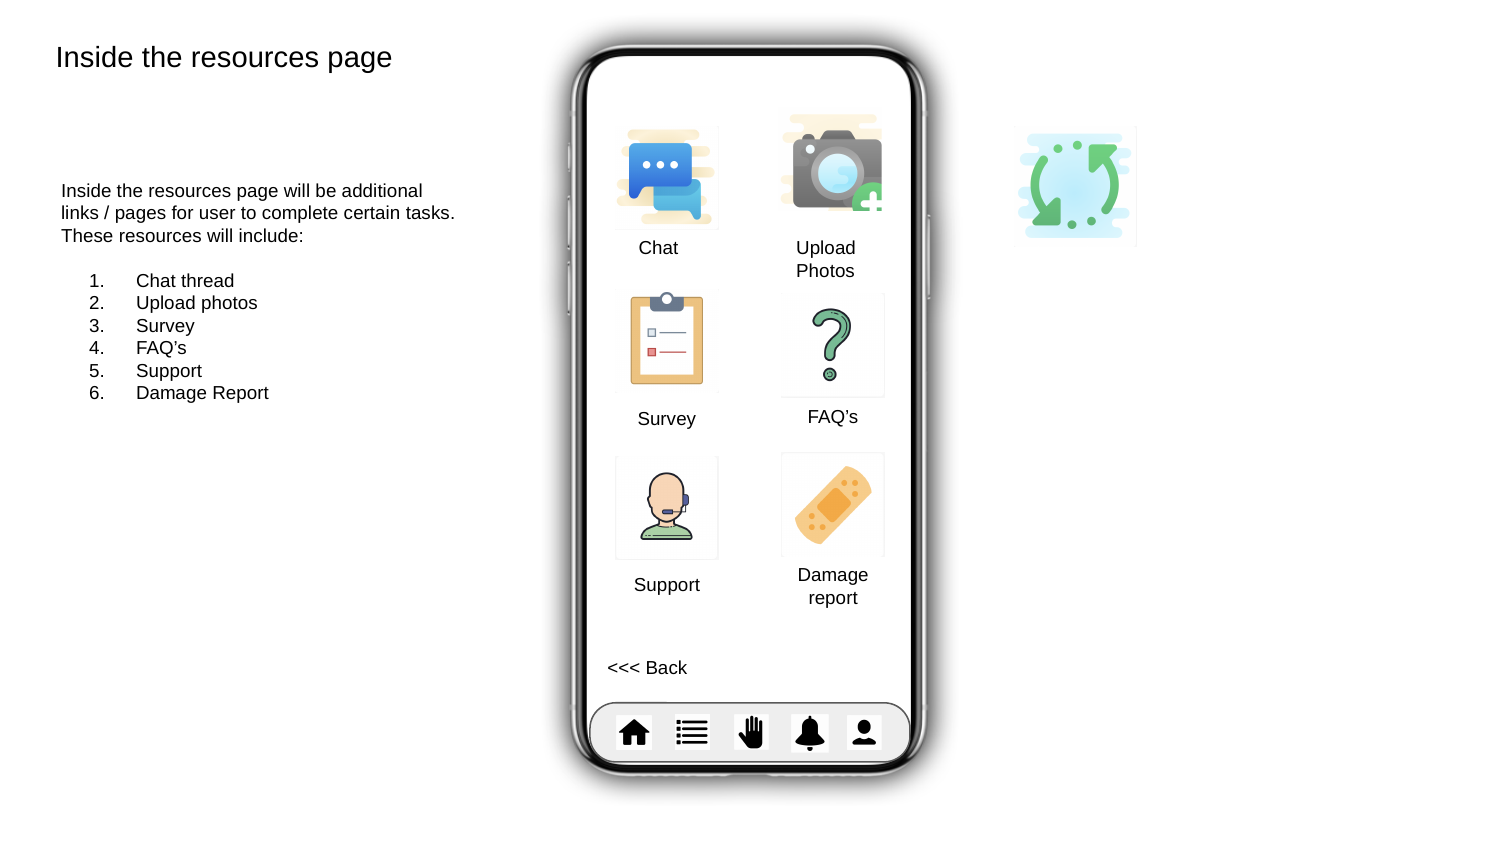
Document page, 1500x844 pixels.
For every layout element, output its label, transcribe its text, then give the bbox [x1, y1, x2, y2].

picture [1014, 125, 1138, 247]
picture [537, 13, 963, 808]
text_box Inside the resources page [40, 23, 439, 145]
text_box Inside the resources page will be additional links / pages for user to complete certain tasks. These resources will include: Chat thread Upload photos Survey FAQ’s Support Damage Report [46, 163, 481, 789]
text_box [589, 702, 911, 763]
